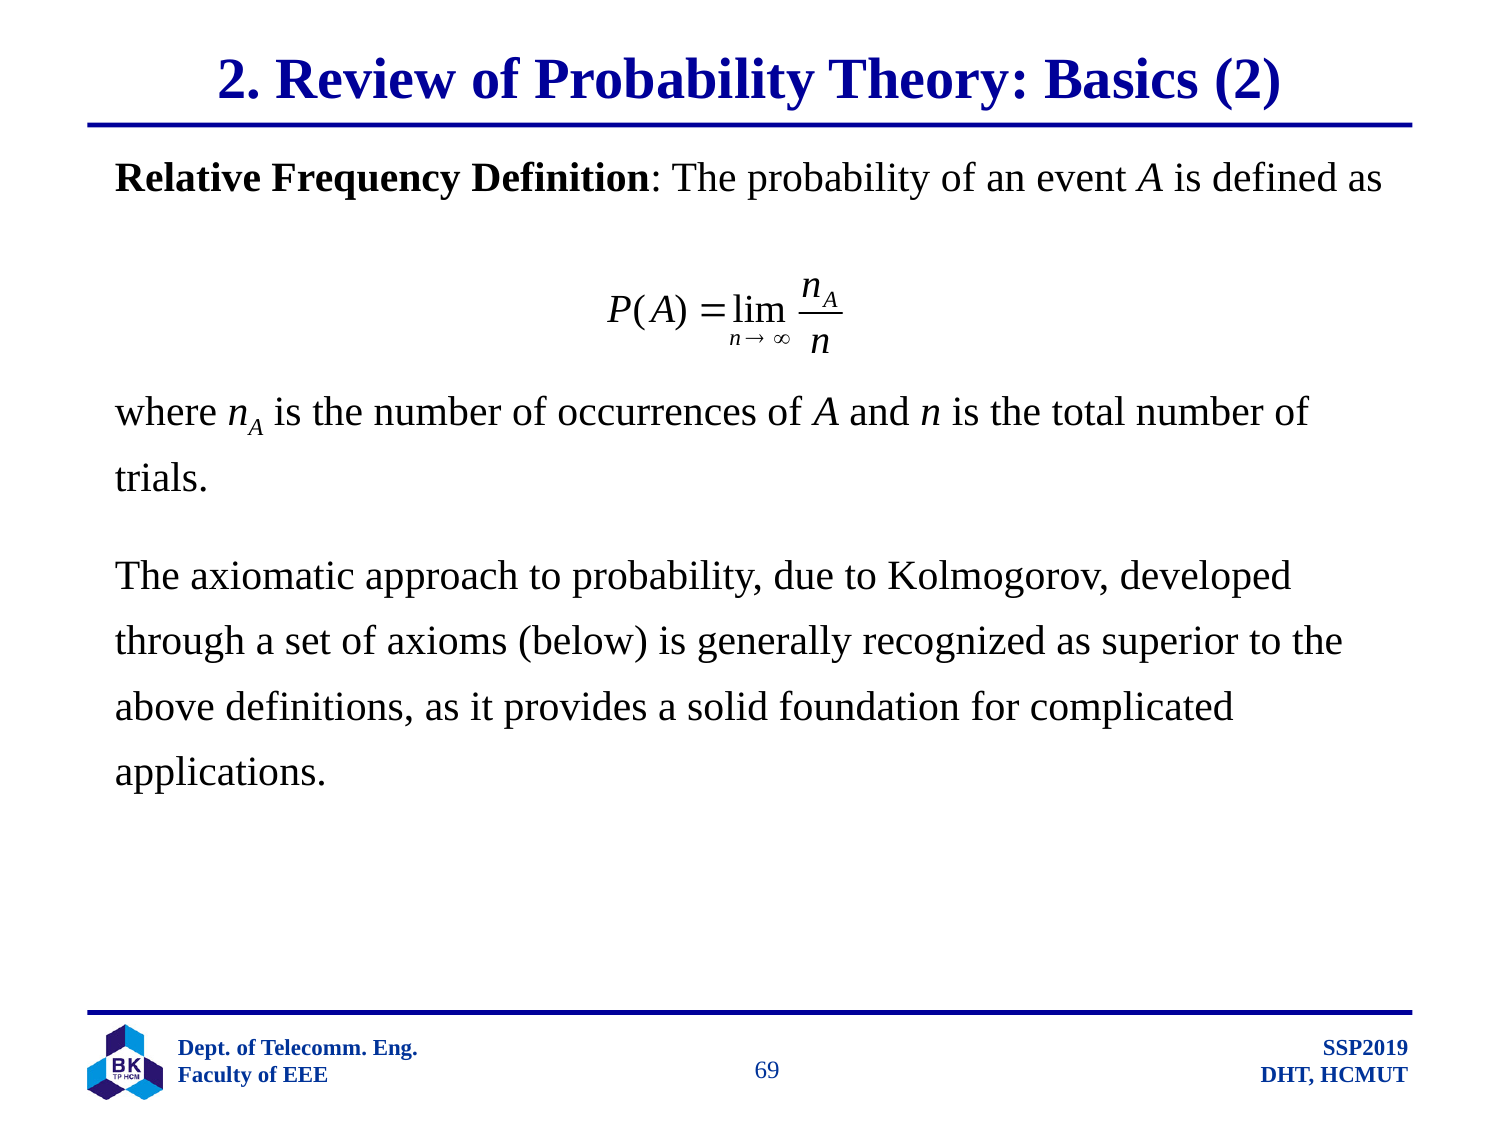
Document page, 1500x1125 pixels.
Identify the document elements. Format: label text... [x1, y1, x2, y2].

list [599, 259, 851, 363]
list Relative Frequency Definition: The probability of an event A is defined as where nA is the number of occurrences of A and n is the total number of trials. The axiomatic approach to probability, due to Kolmogorov, developed through a set of axioms (below) is generally recognized as superior to the above definitions, as it provides a solid foundation for complicated applications. [99, 149, 1438, 988]
slide_number 69 [424, 1037, 976, 1101]
picture [87, 1024, 163, 1100]
title 2. Review of Probability Theory: Basics (2) [0, 37, 1500, 113]
